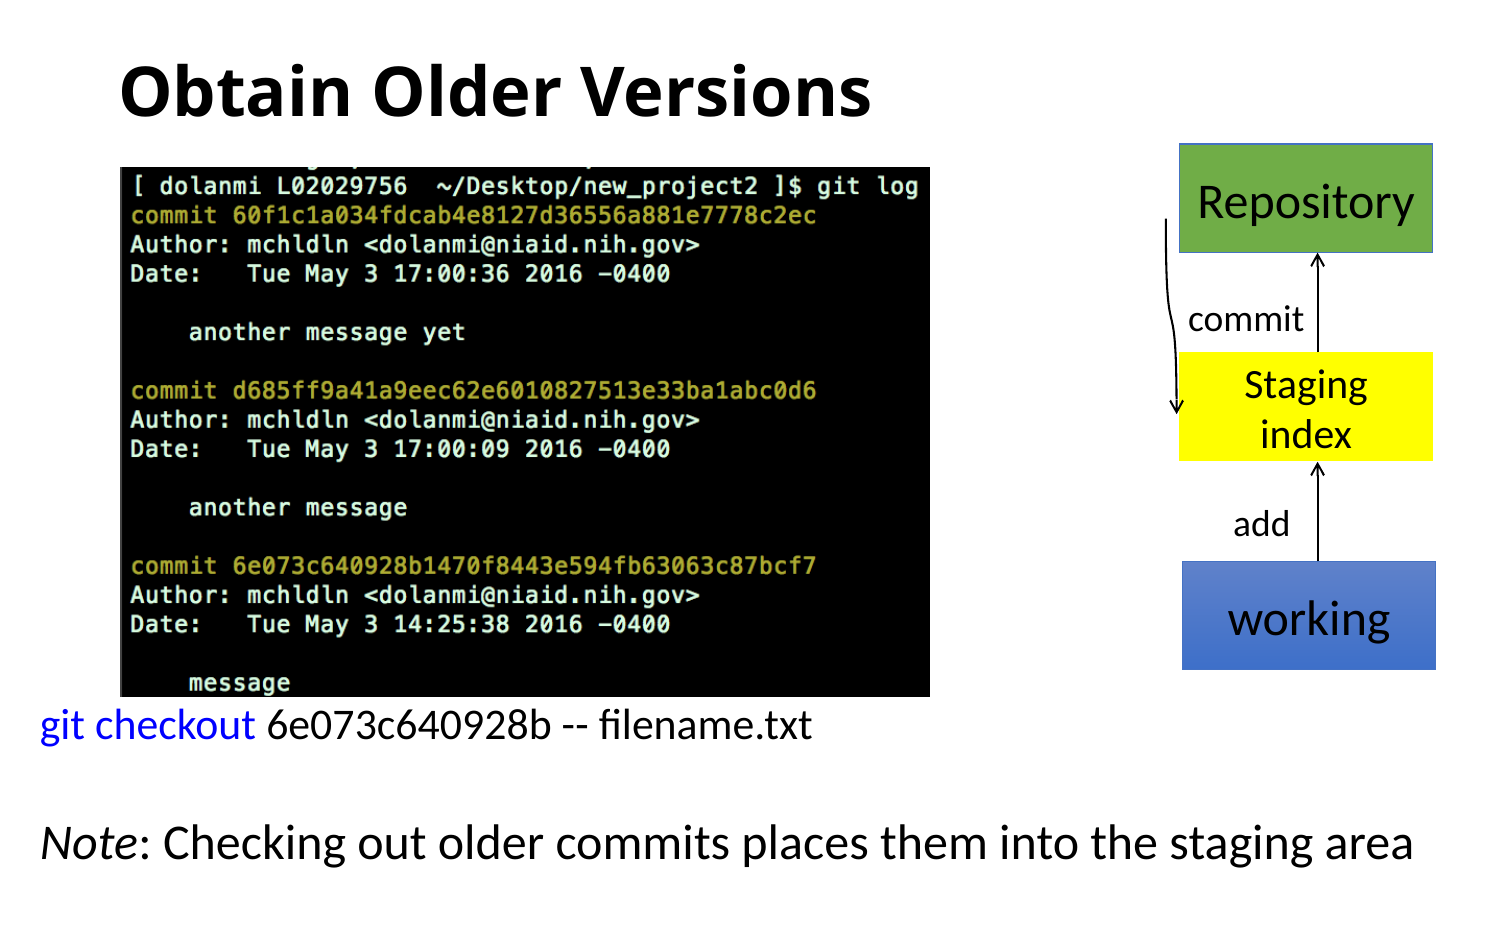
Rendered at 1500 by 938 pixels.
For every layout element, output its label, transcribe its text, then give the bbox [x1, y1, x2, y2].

picture [120, 167, 930, 697]
title Obtain Older Versions [103, 3, 1397, 185]
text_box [1172, 143, 1436, 671]
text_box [1100, 248, 1242, 385]
list git checkout 6e073c640928b -- filename.txt Note: Checking out older commits places them into the staging area [24, 694, 1458, 890]
